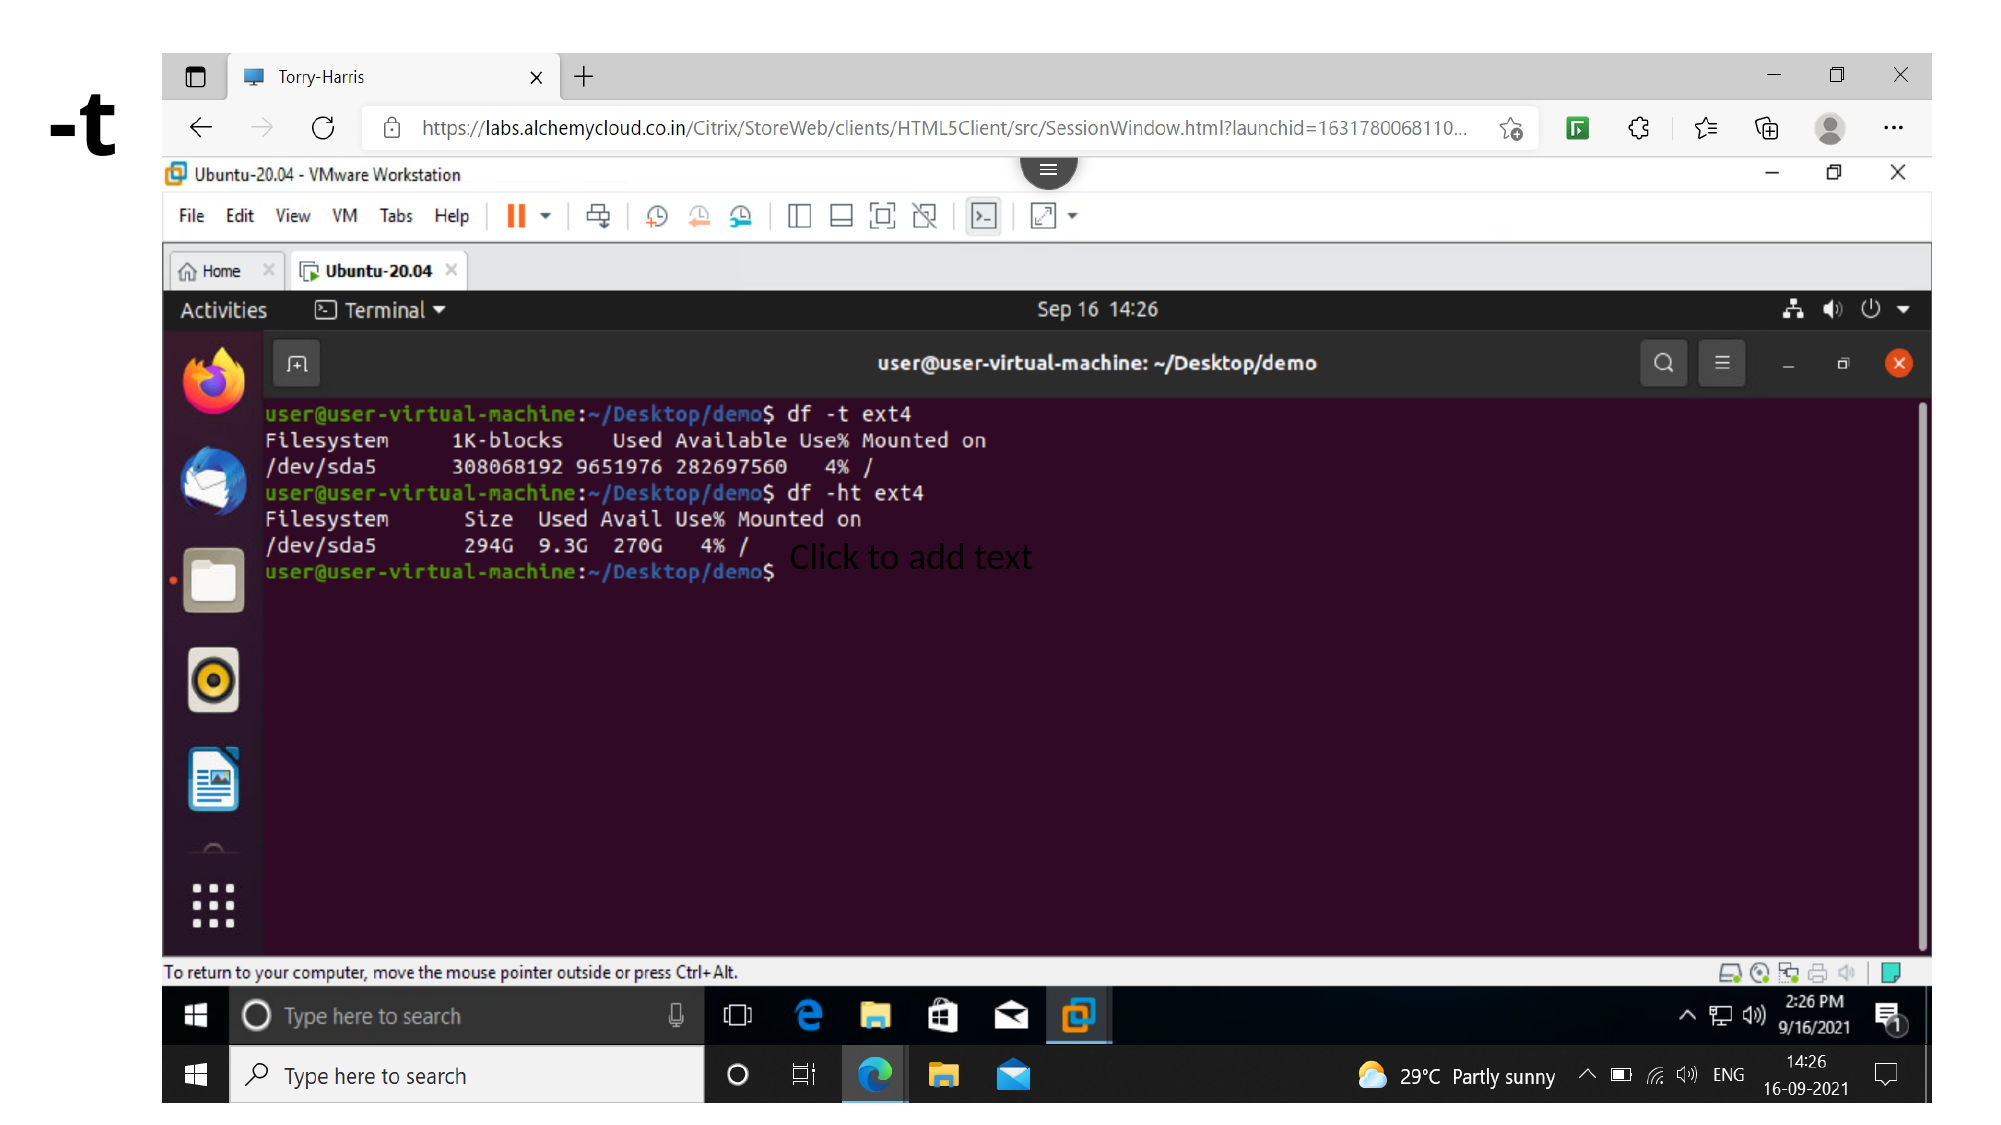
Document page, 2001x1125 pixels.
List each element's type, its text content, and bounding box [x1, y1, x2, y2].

text_box -t [33, 52, 136, 200]
picture [162, 53, 1932, 1104]
